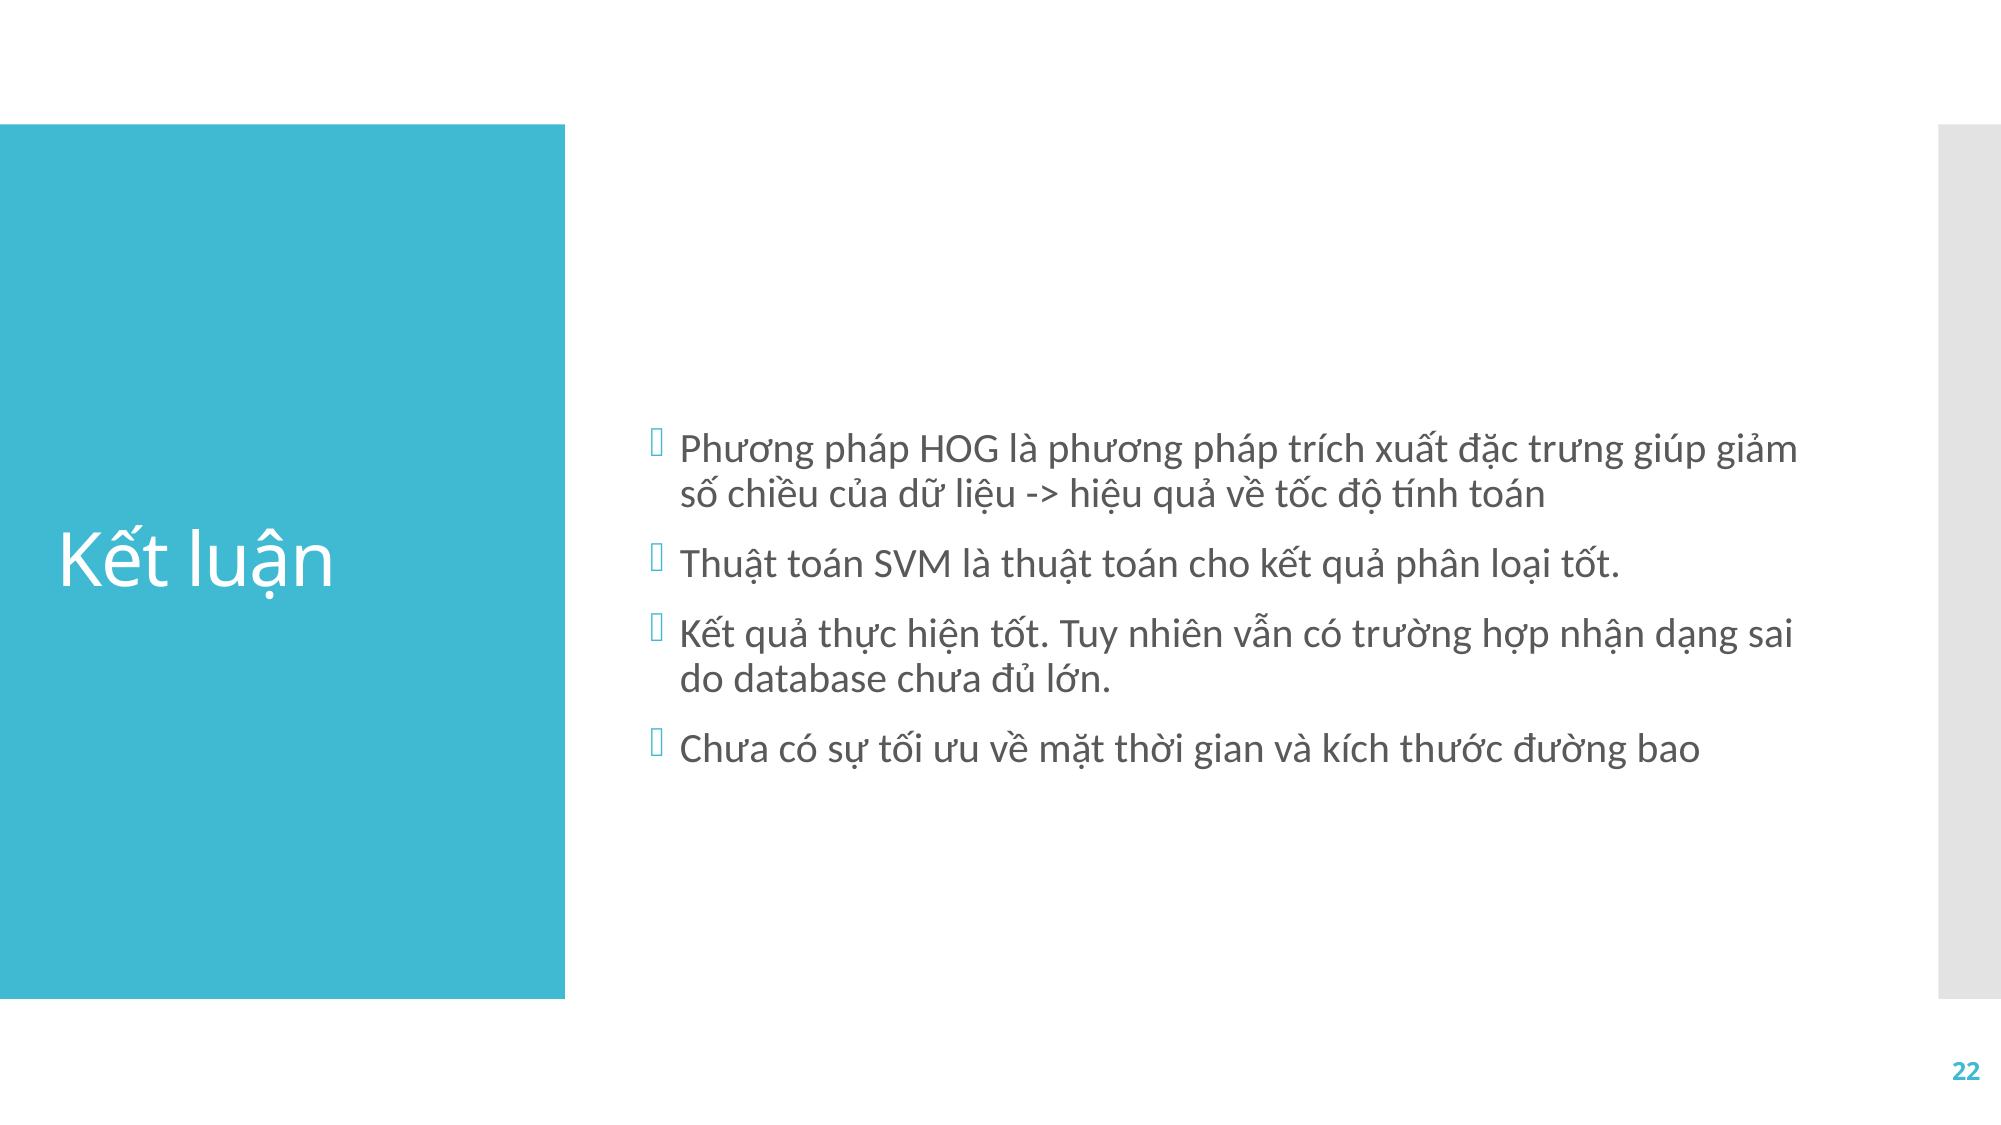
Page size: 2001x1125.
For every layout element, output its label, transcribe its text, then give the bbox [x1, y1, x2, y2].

list Phương pháp HOG là phương pháp trích xuất đặc trưng giúp giảm số chiều của dữ liệu -> hiệu quả về tốc độ tính toán Thuật toán SVM là thuật toán cho kết quả phân loại tốt. Kết quả thực hiện tốt. Tuy nhiên vẫn có trường hợp nhận dạng sai do database chưa đủ lớn. Chưa có sự tối ưu về mặt thời gian và kích thước đường bao [634, 141, 1835, 982]
title Kết luận [41, 184, 525, 940]
slide_number 22 [1744, 1042, 1996, 1103]
